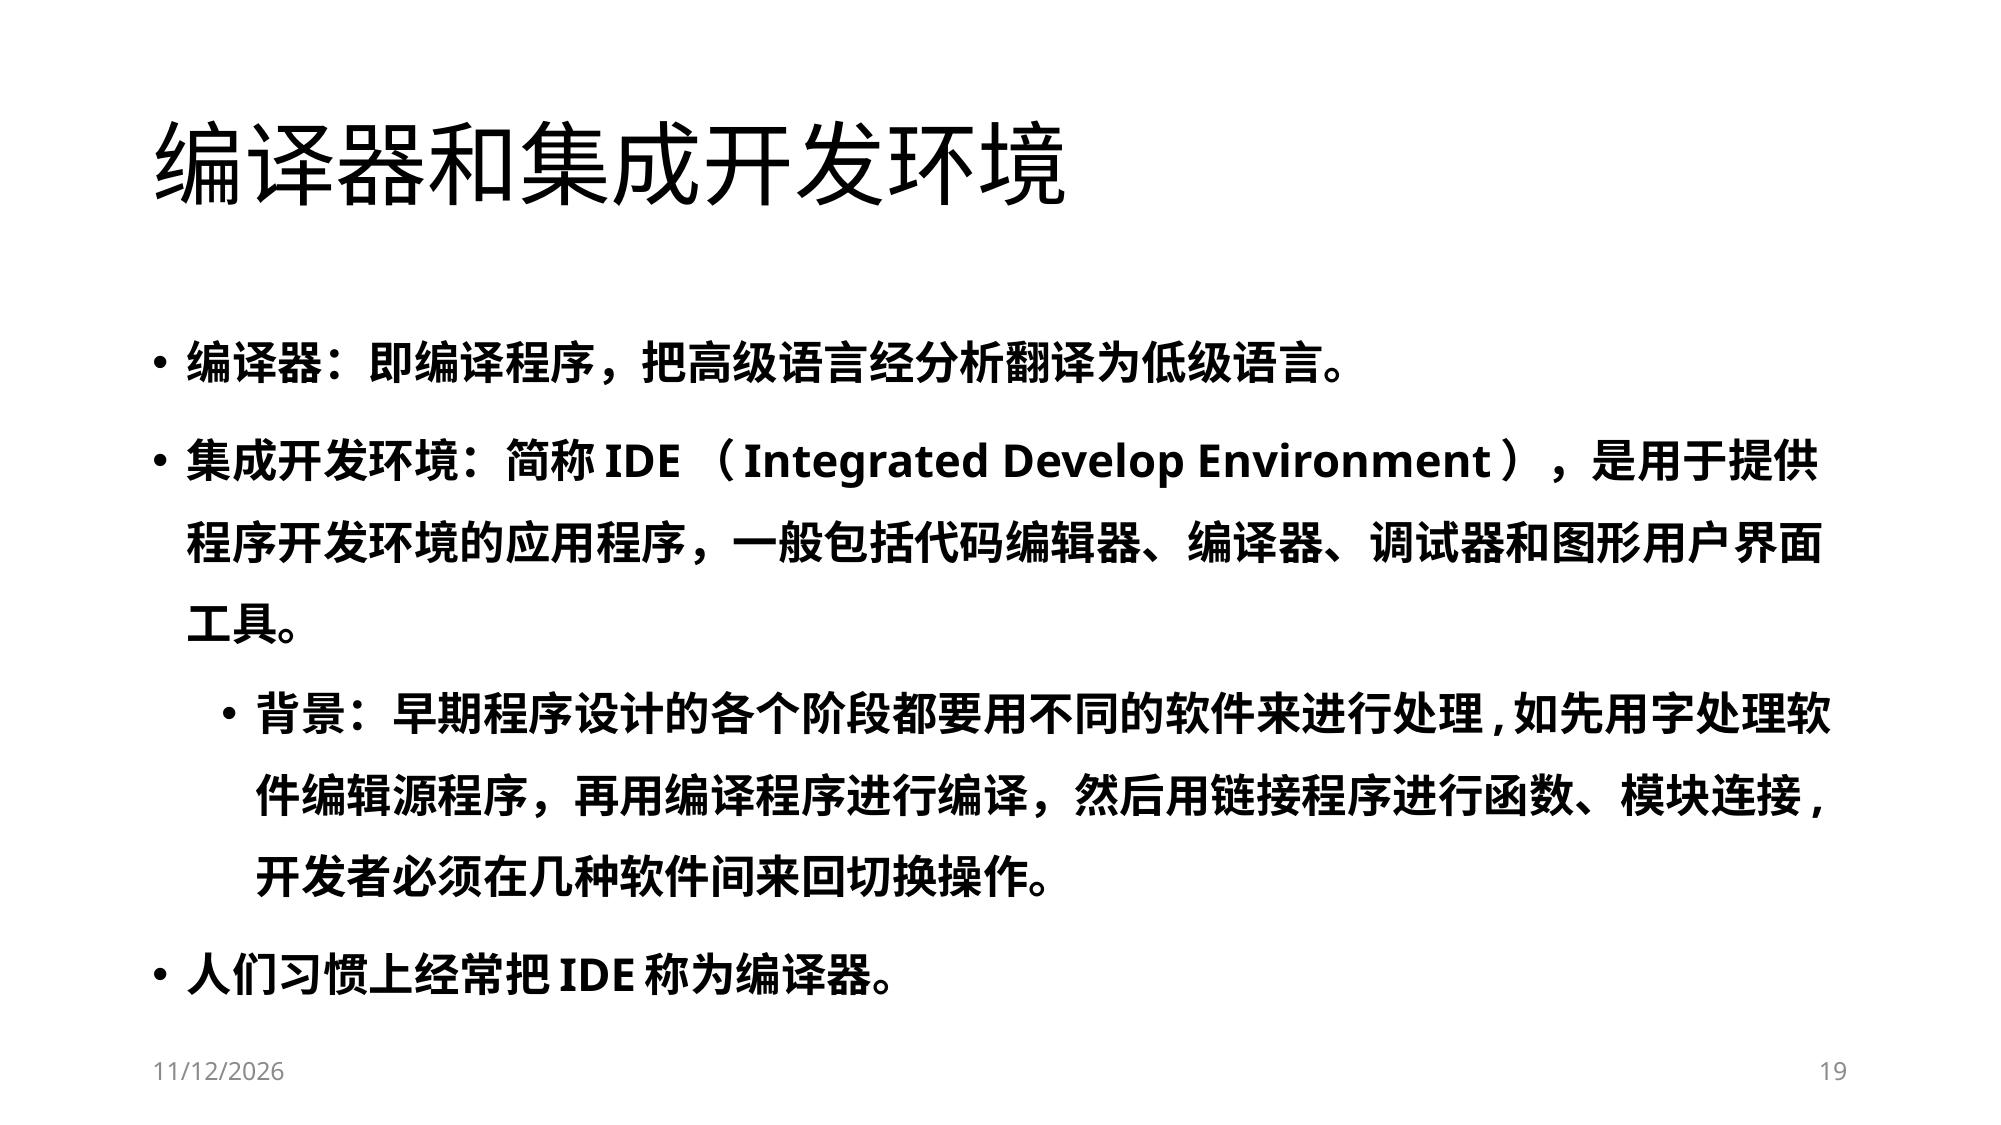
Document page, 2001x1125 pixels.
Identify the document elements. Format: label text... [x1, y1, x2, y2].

list 编译器：即编译程序，把高级语言经分析翻译为低级语言。 集成开发环境：简称IDE（Integrated Develop Environment），是用于提供程序开发环境的应用程序，一般包括代码编辑器、编译器、调试器和图形用户界面工具。 背景：早期程序设计的各个阶段都要用不同的软件来进行处理,如先用字处理软件编辑源程序，再用编译程序进行编译，然后用链接程序进行函数、模块连接, 开发者必须在几种软件间来回切换操作。 人们习惯上经常把IDE称为编译器。 [137, 299, 1863, 1014]
slide_number 19 [1412, 1042, 1863, 1103]
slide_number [137, 1042, 588, 1103]
title 编译器和集成开发环境 [137, 59, 1863, 278]
